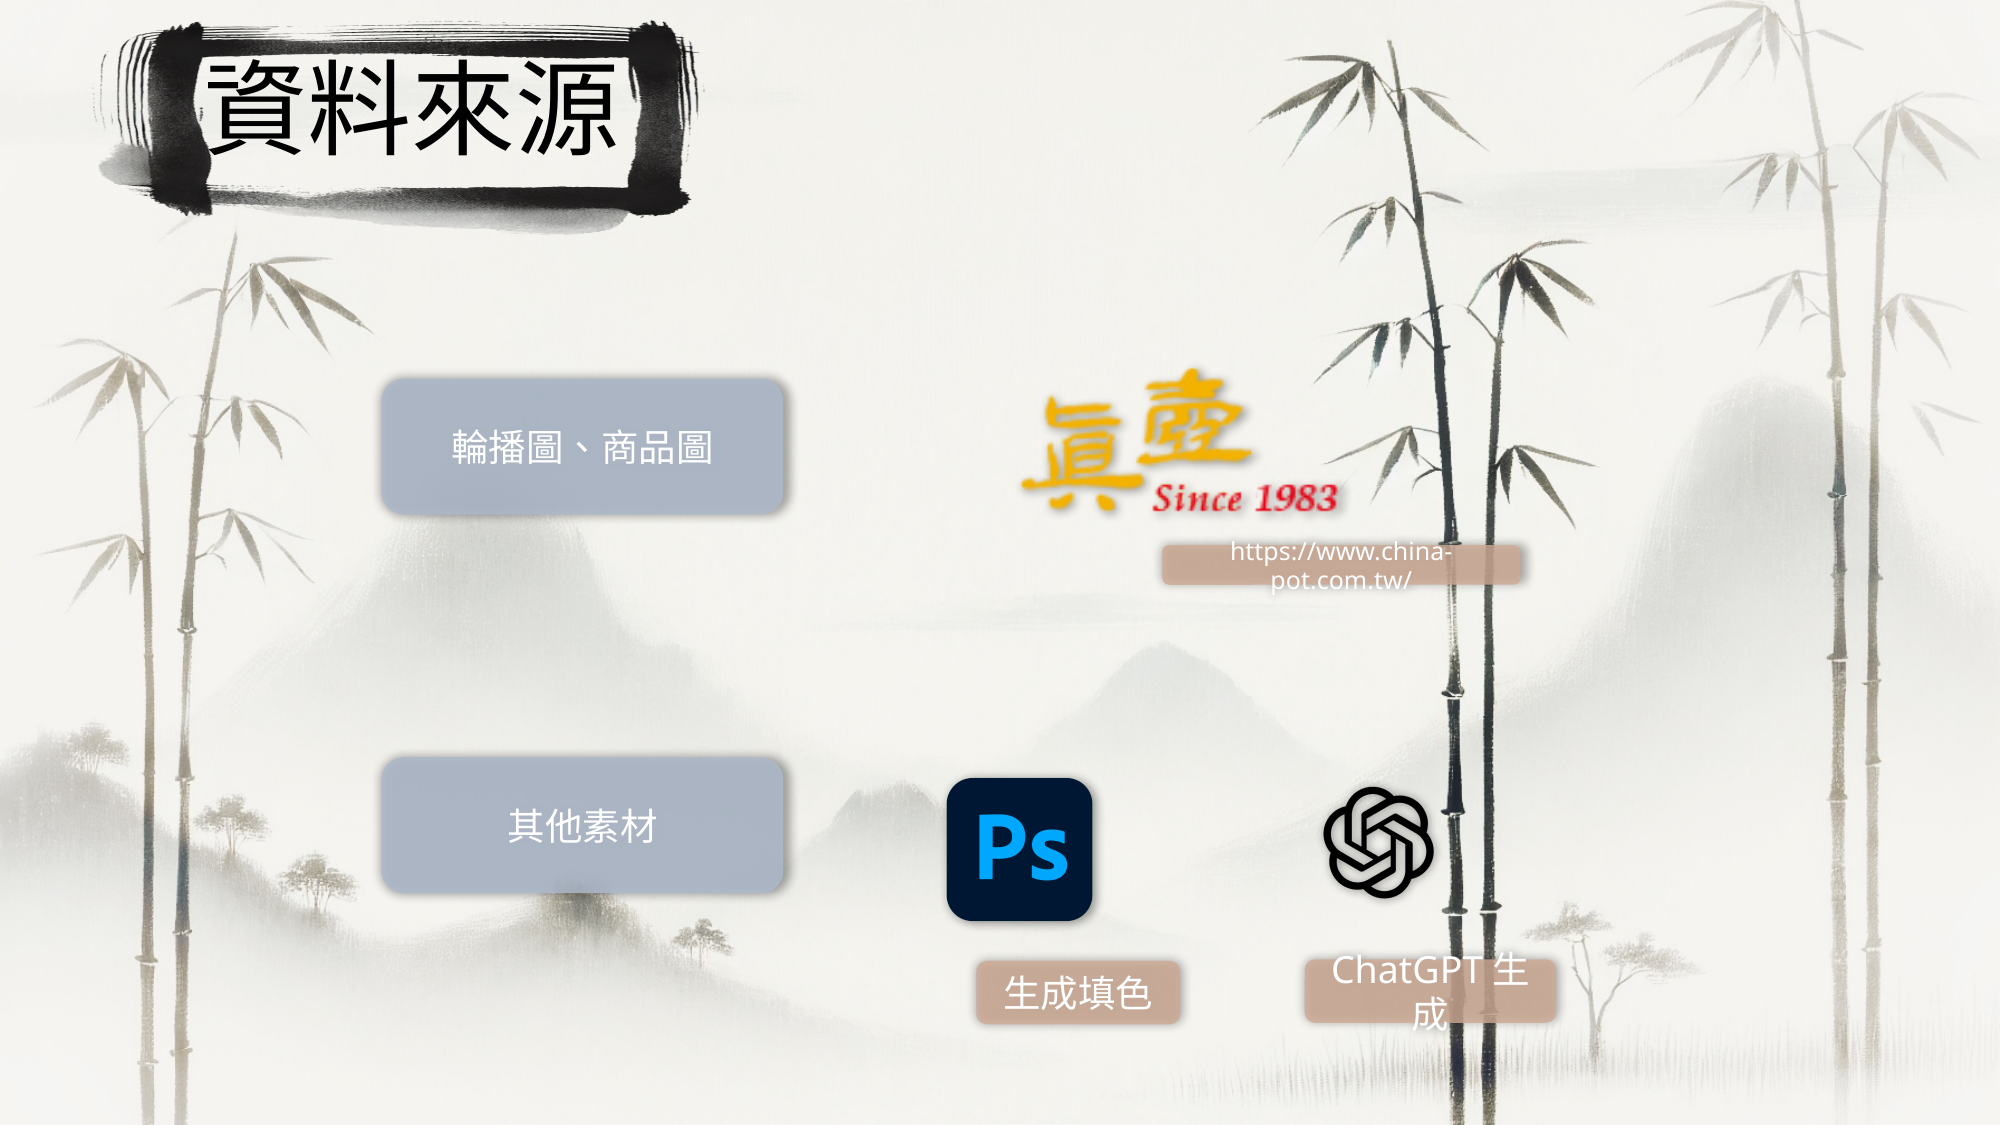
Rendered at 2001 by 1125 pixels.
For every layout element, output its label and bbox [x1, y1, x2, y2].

picture [0, 0, 2000, 1125]
text_box [82, 12, 710, 247]
